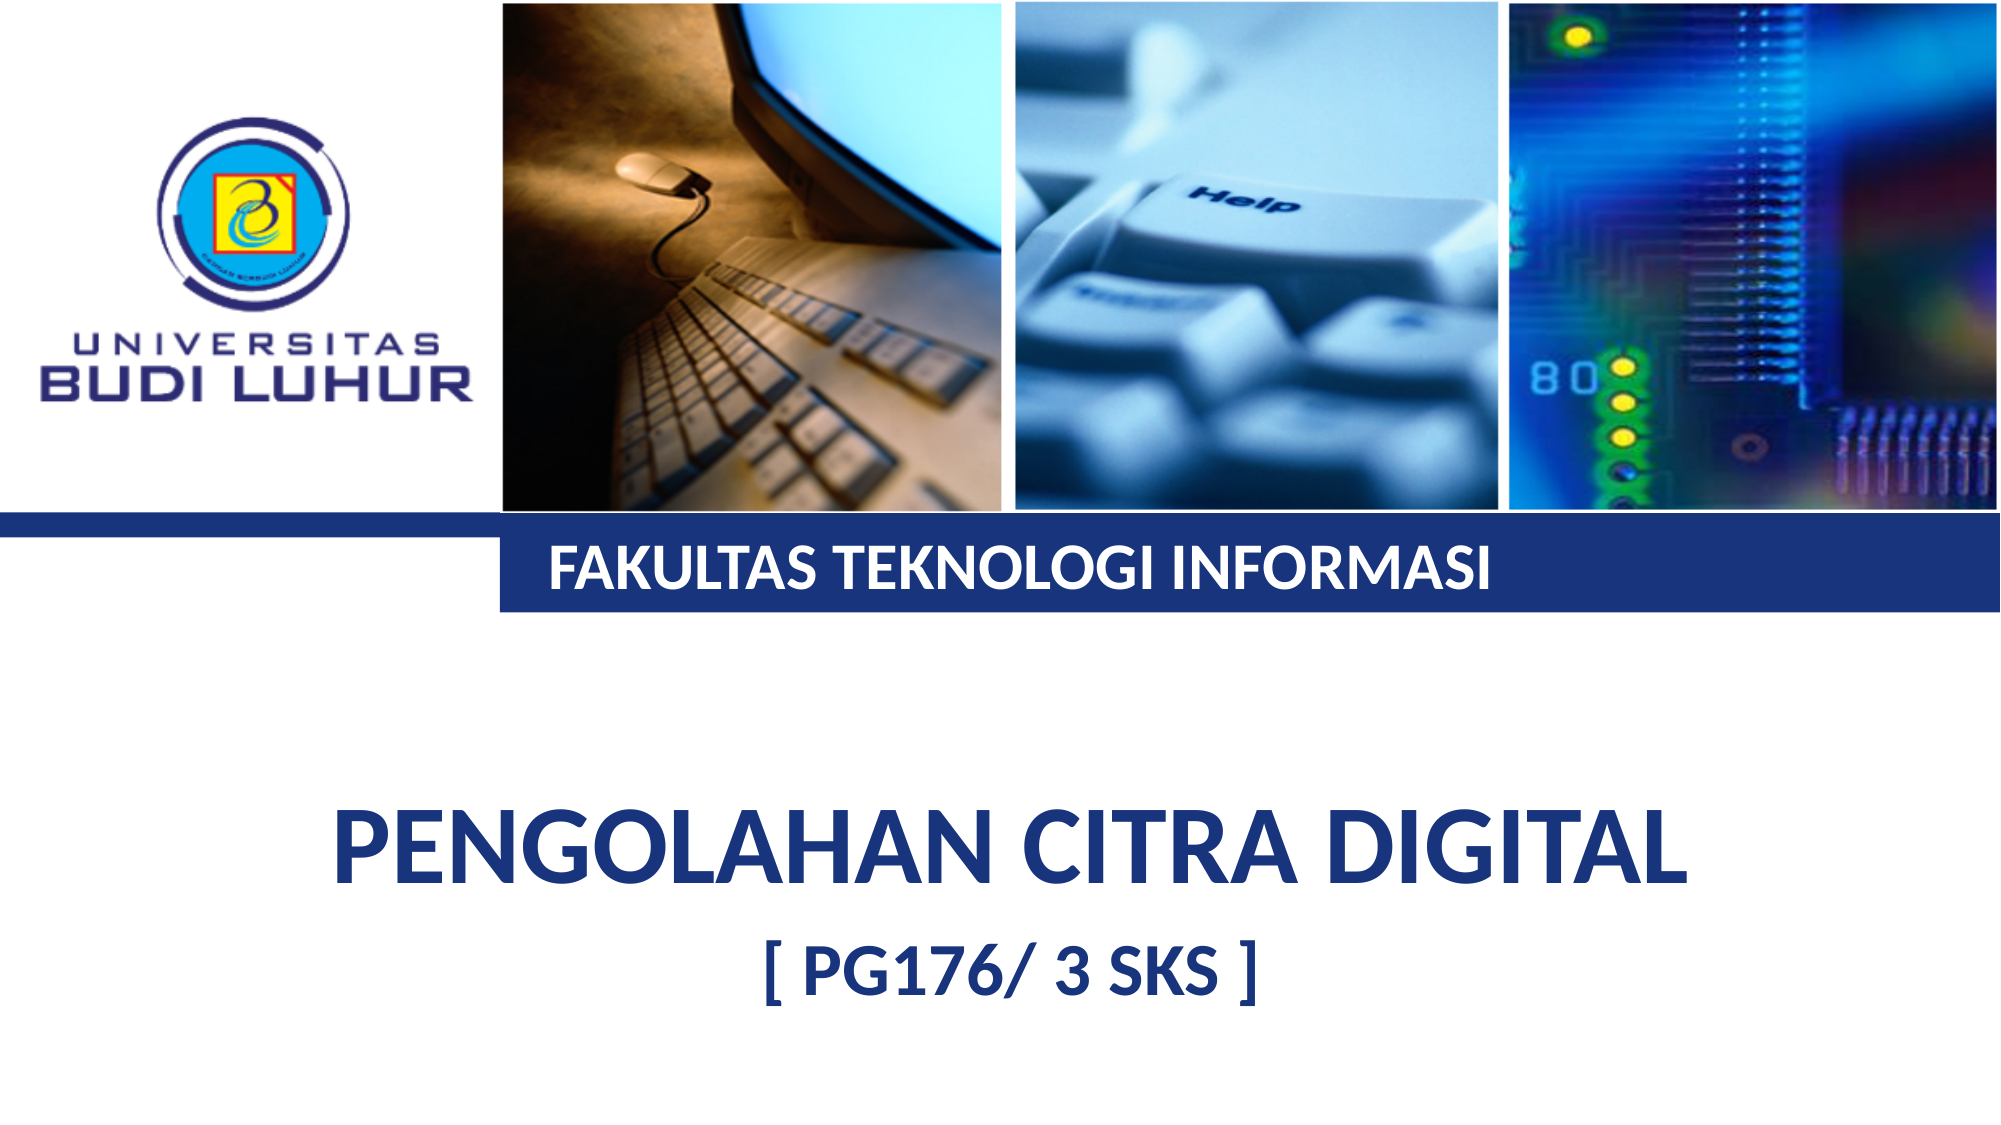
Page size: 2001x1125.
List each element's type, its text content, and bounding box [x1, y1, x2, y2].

title FAKULTAS TEKNOLOGI INFORMASI [533, 499, 1983, 626]
subtitle PENGOLAHAN CITRA DIGITAL [ PG176/ 3 SKS ] [161, 763, 1862, 1012]
picture [500, 0, 2000, 513]
picture [31, 113, 486, 413]
picture [1669, 478, 1673, 488]
